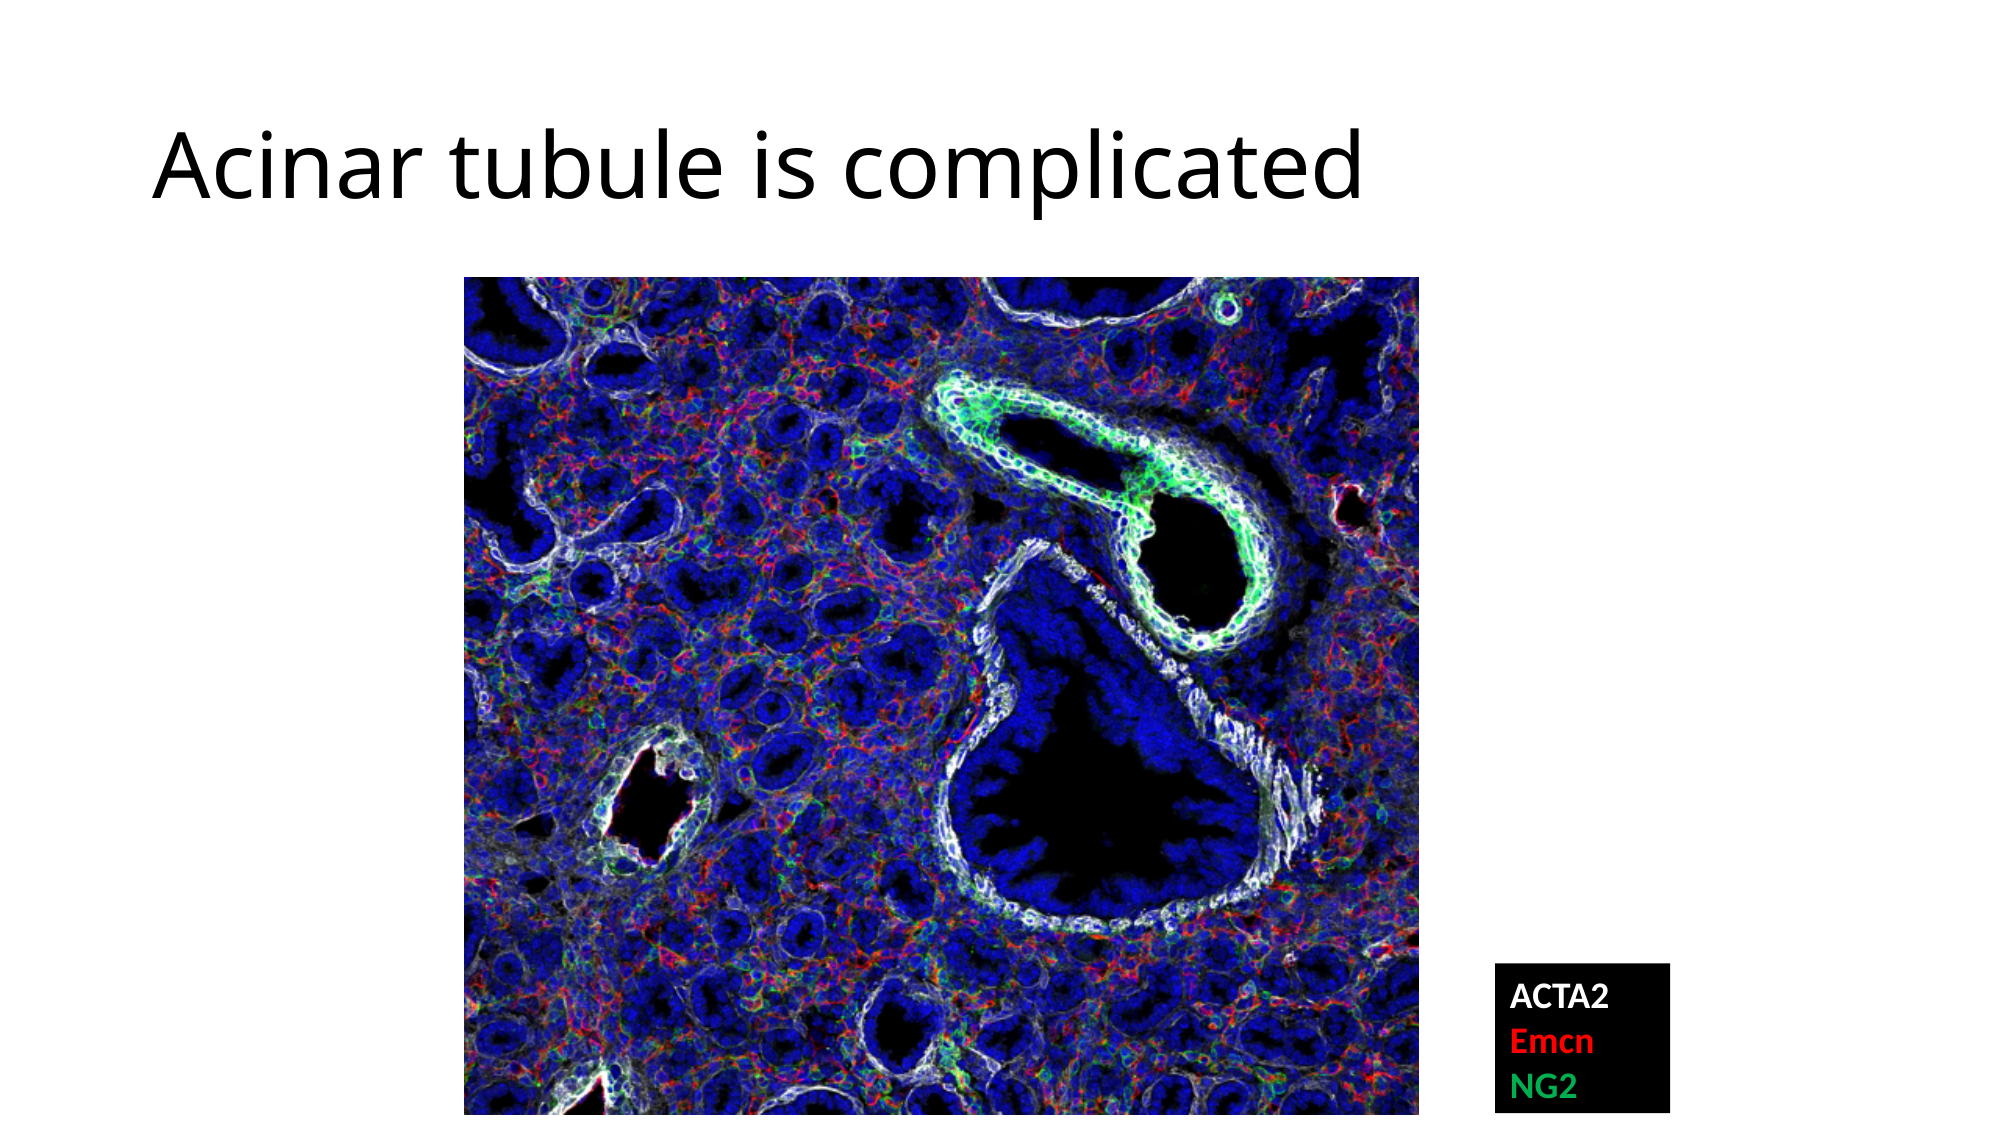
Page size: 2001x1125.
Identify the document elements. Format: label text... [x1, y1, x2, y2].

text_box ACTA2 Emcn NG2 [1495, 963, 1671, 1114]
picture [464, 277, 1419, 1115]
title Acinar tubule is complicated [137, 59, 1863, 278]
